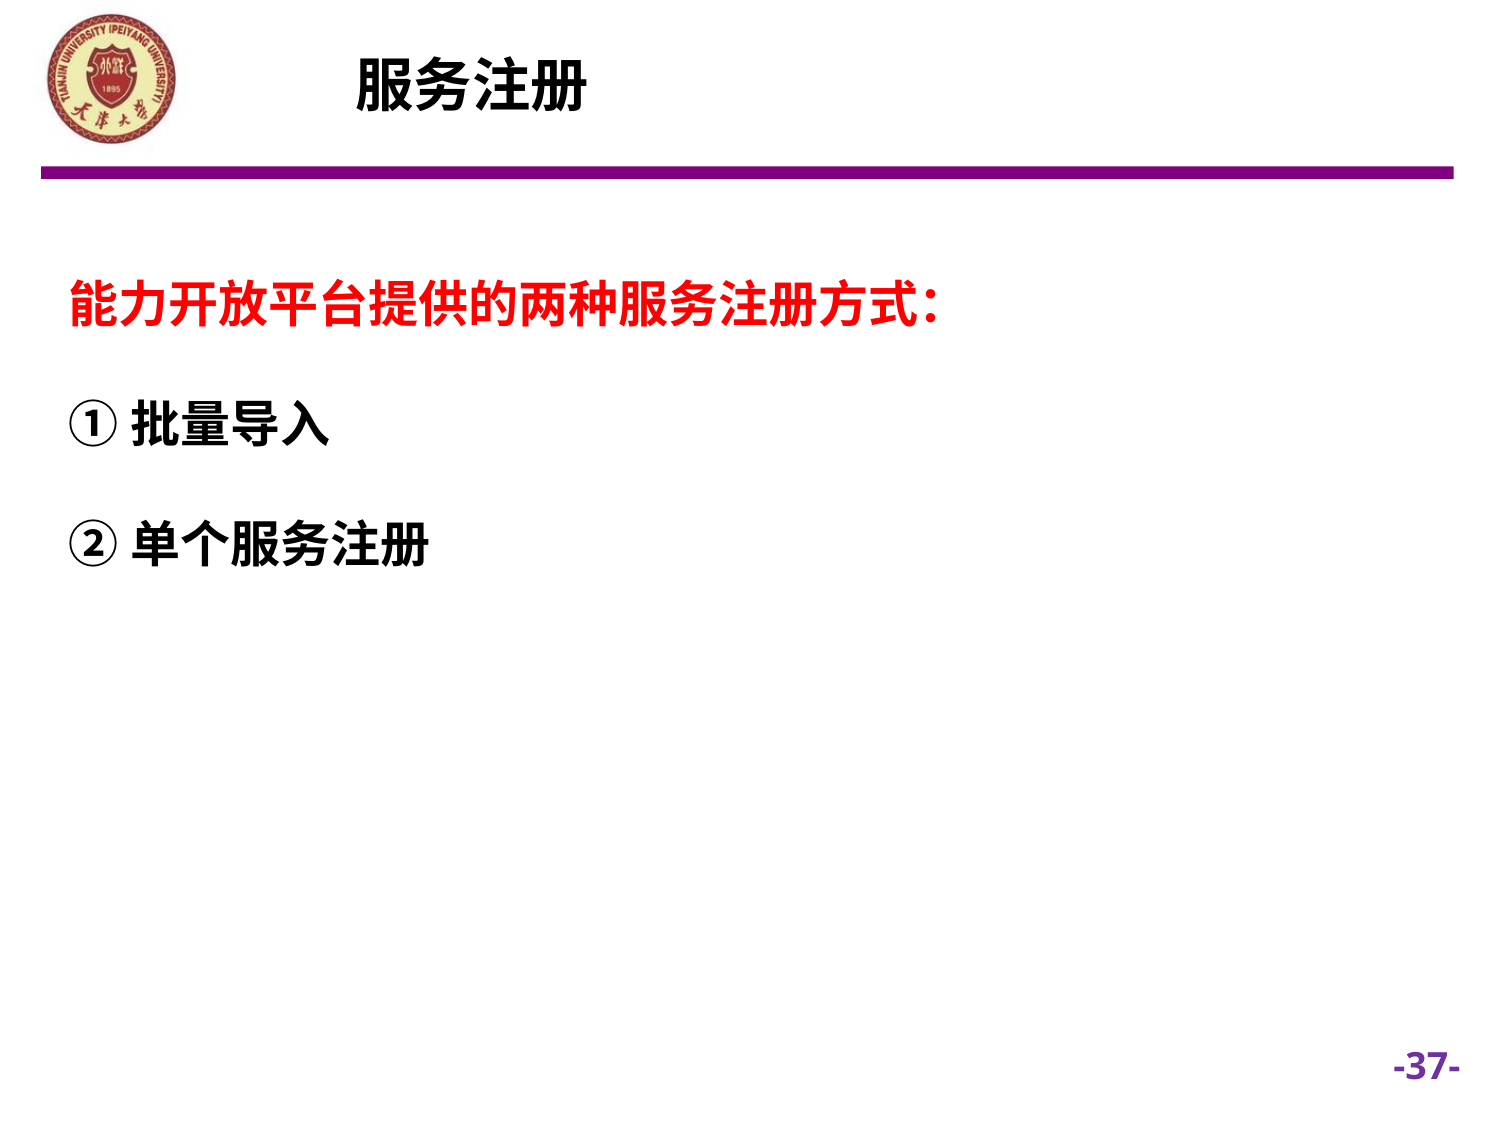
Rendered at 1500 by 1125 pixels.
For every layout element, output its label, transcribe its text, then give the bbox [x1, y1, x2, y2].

text_box 服务注册 [75, 40, 869, 126]
picture [0, 0, 211, 159]
text_box 能力开放平台提供的两种服务注册方式： ①批量导入 ②单个服务注册 [53, 204, 1397, 700]
